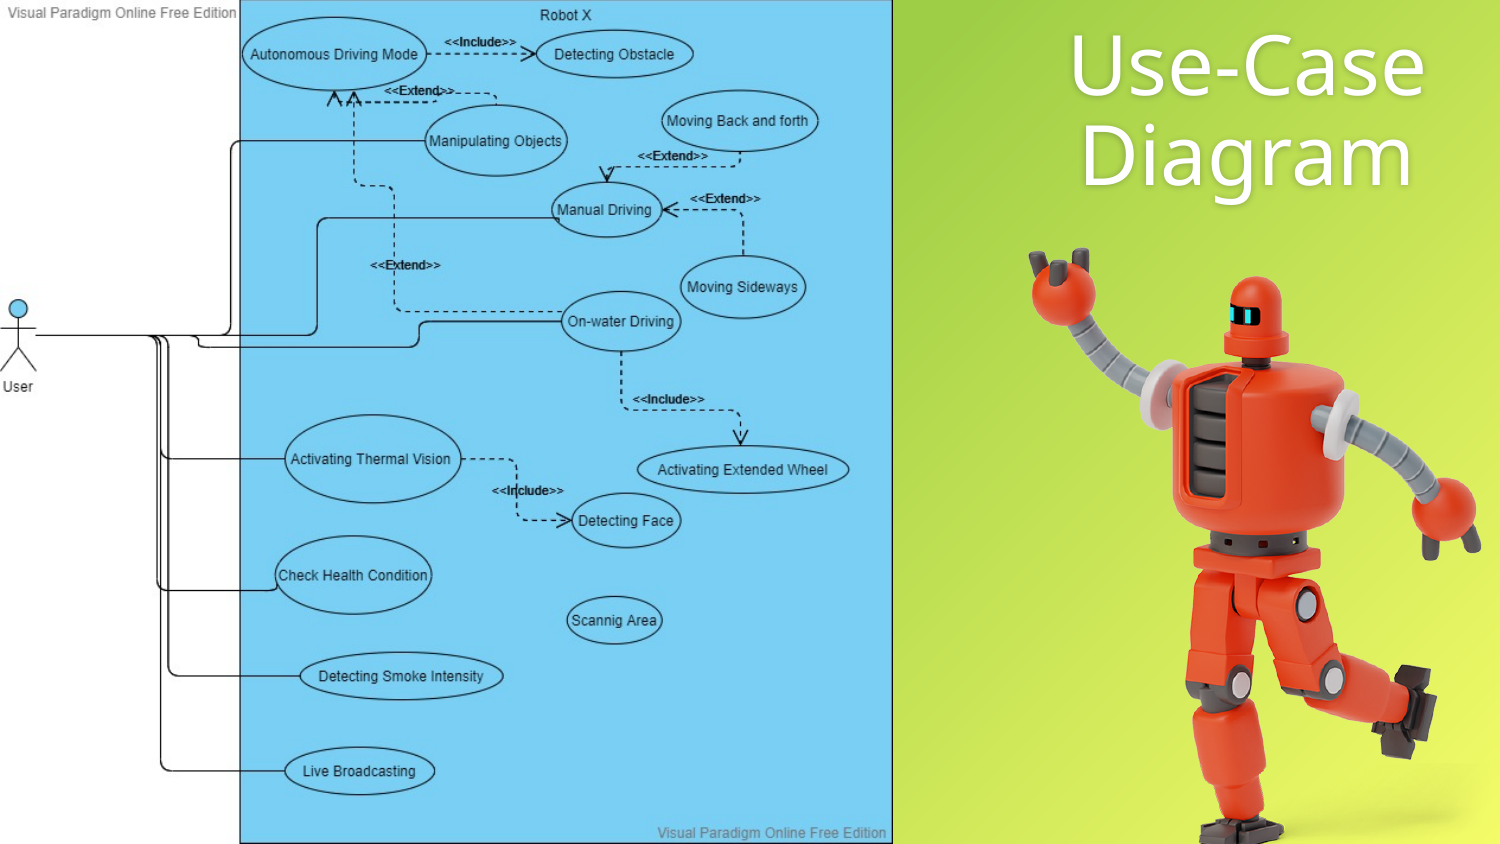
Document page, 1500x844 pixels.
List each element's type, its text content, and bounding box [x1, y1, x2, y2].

picture [1028, 247, 1490, 844]
picture [0, 0, 893, 844]
title Use-Case Diagram [994, 78, 1500, 204]
